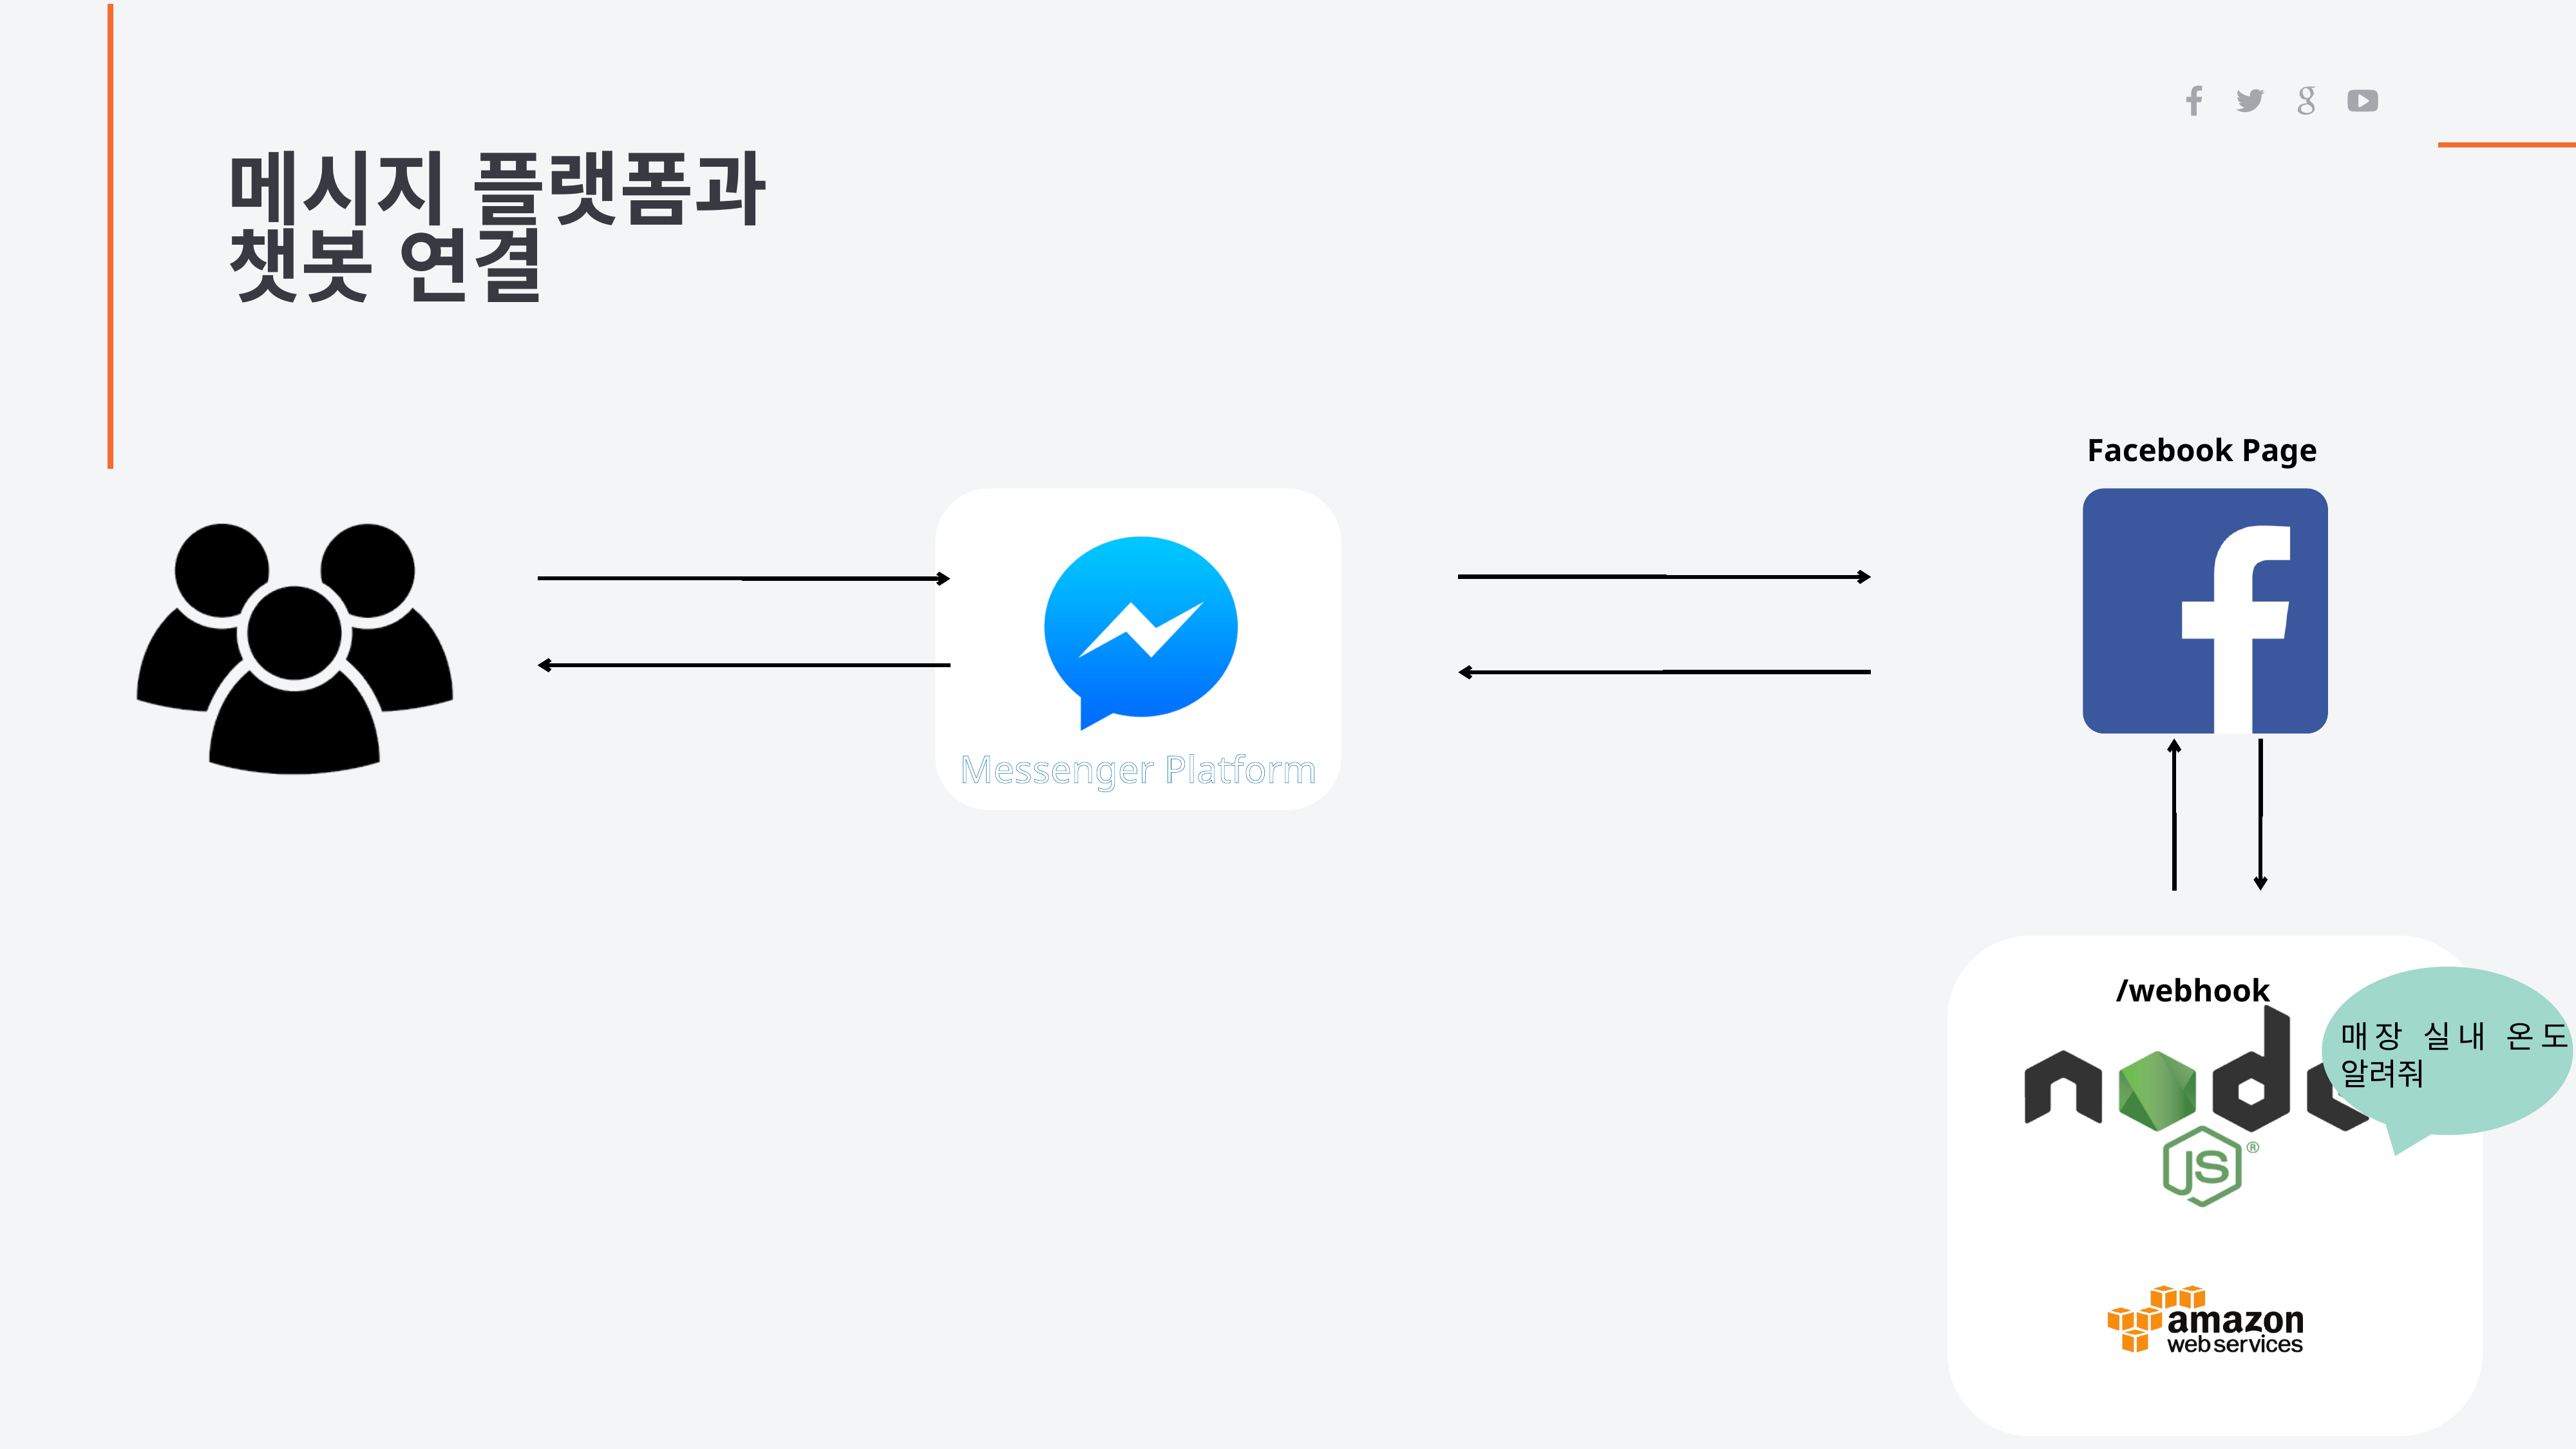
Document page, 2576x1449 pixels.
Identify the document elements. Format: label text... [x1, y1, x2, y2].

text_box /webhook [2112, 967, 2299, 976]
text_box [537, 578, 951, 666]
text_box [1947, 935, 2483, 1437]
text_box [2141, 771, 2294, 858]
text_box 메시지 플랫폼과 챗봇 연결 [223, 153, 1051, 310]
text_box Facebook Page [2083, 426, 2358, 471]
picture [134, 488, 457, 811]
picture [1989, 978, 2421, 1235]
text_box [1458, 576, 1871, 673]
picture [1015, 503, 1267, 755]
picture [2108, 1285, 2304, 1353]
picture [2083, 488, 2329, 734]
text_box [2322, 966, 2574, 1135]
text_box Messenger Platform [935, 488, 1341, 810]
